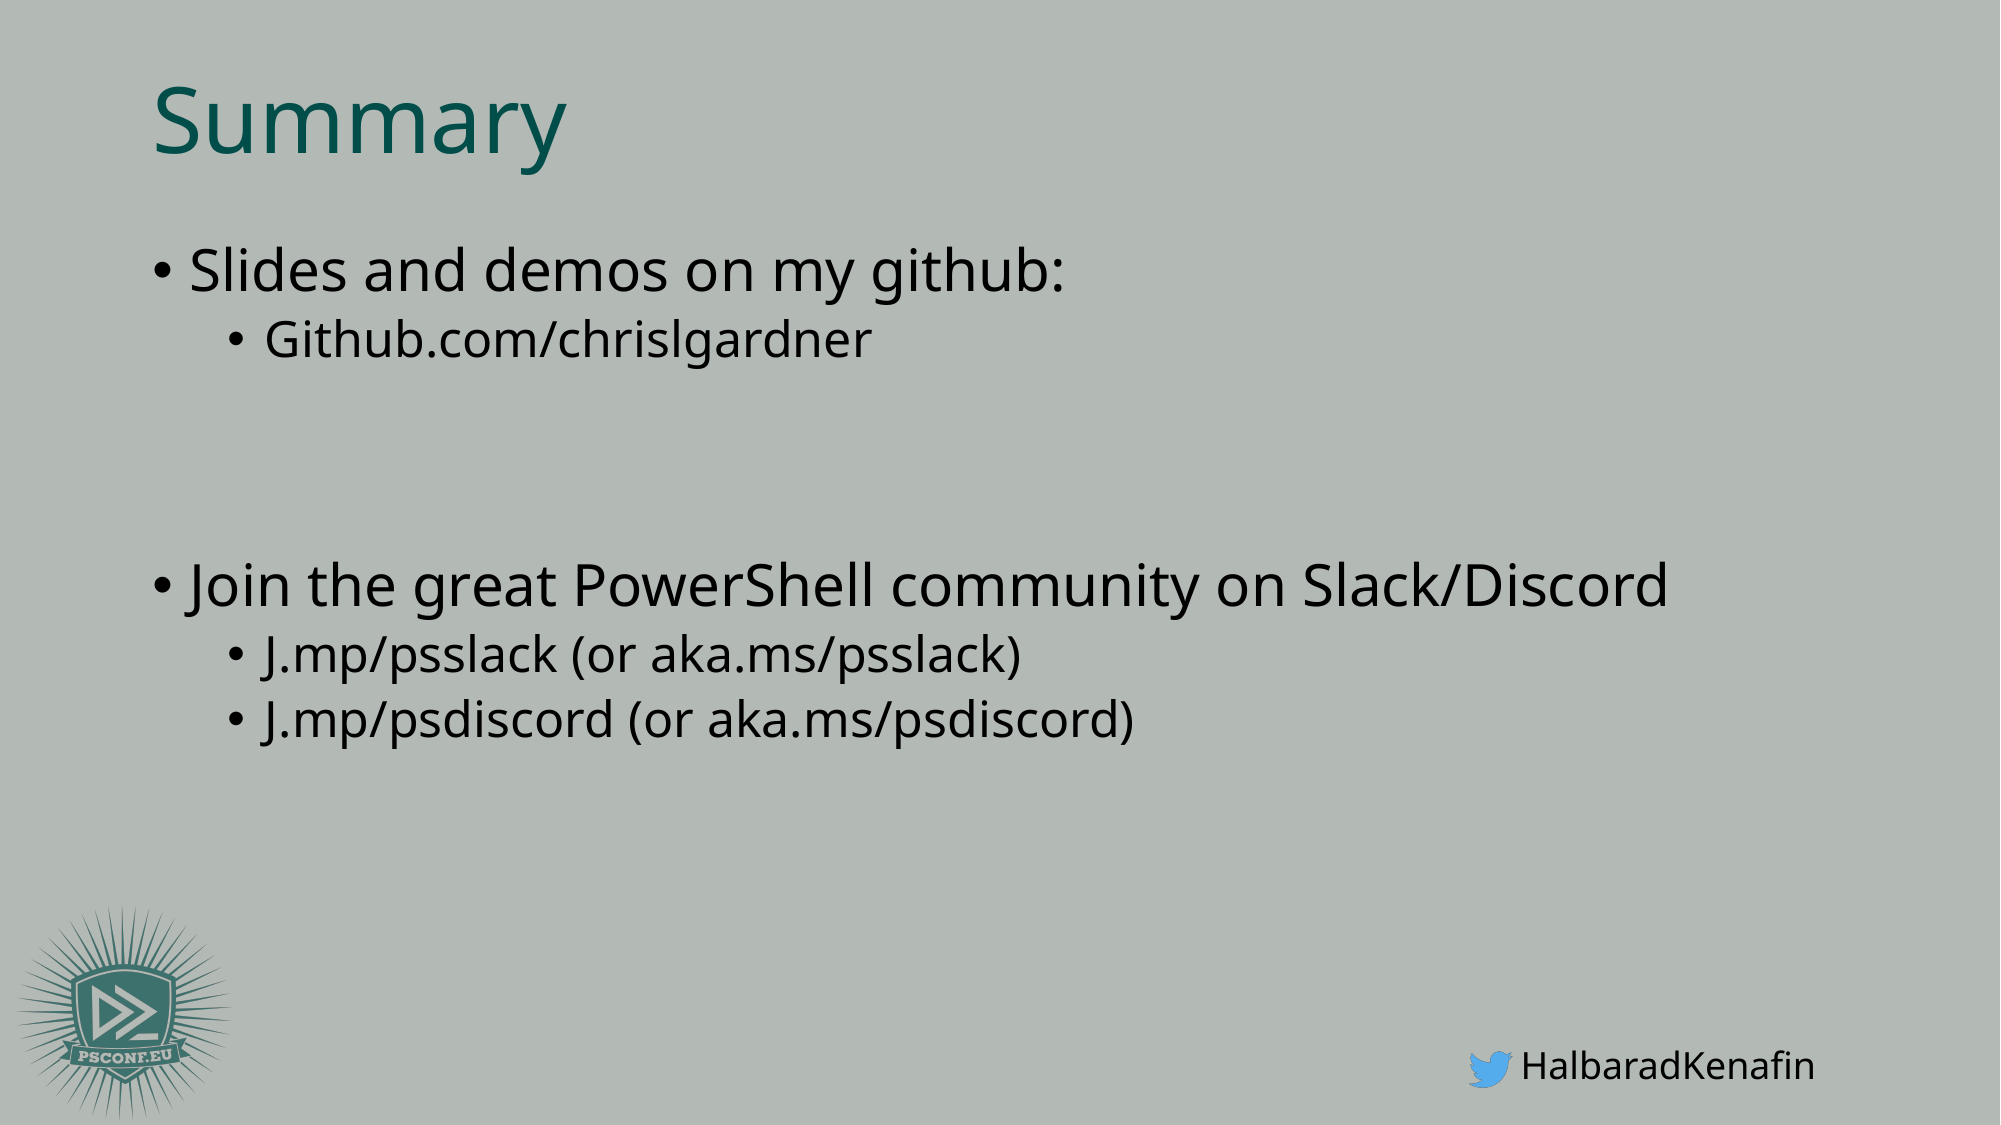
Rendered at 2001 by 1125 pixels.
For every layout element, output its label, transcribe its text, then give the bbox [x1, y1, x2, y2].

title Summary [137, 59, 1863, 188]
list Slides and demos on my github: Github.com/chrislgardner Join the great PowerShell community on Slack/Discord J.mp/psslack (or aka.ms/psslack) J.mp/psdiscord (or aka.ms/psdiscord) [137, 233, 1863, 1014]
picture [1458, 1037, 1523, 1103]
footer HalbaradKenafin [1505, 1037, 1863, 1098]
